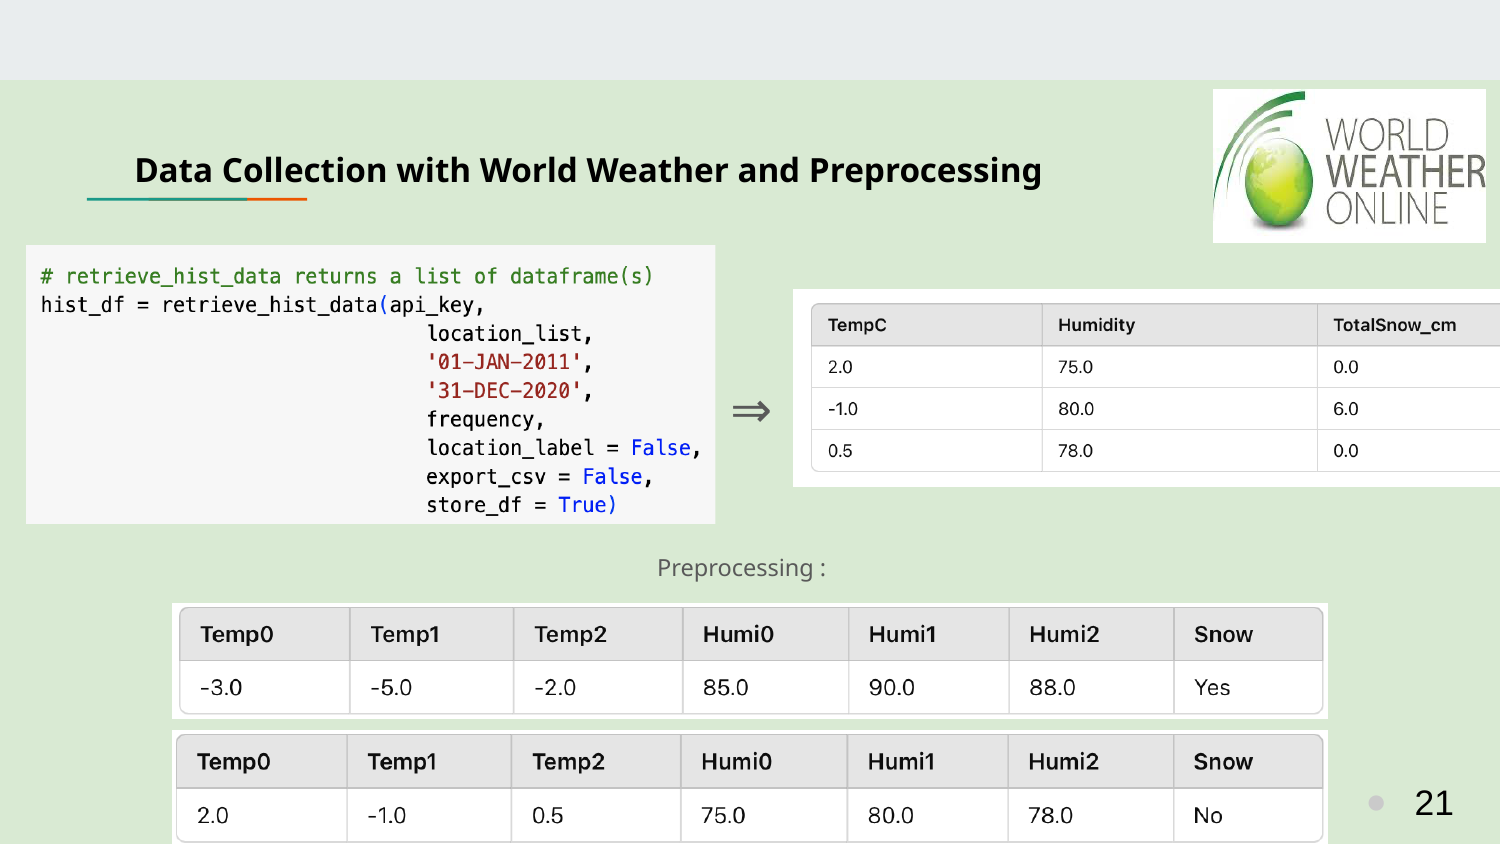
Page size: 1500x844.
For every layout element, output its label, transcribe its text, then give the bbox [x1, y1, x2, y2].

list Preprocessing : [641, 534, 858, 597]
picture [1213, 89, 1486, 243]
picture [171, 603, 1328, 720]
picture [0, 245, 1500, 532]
picture [171, 730, 1328, 844]
text_box 21 [1334, 751, 1500, 844]
title Data Collection with World Weather and Preprocessing [119, 128, 1208, 216]
